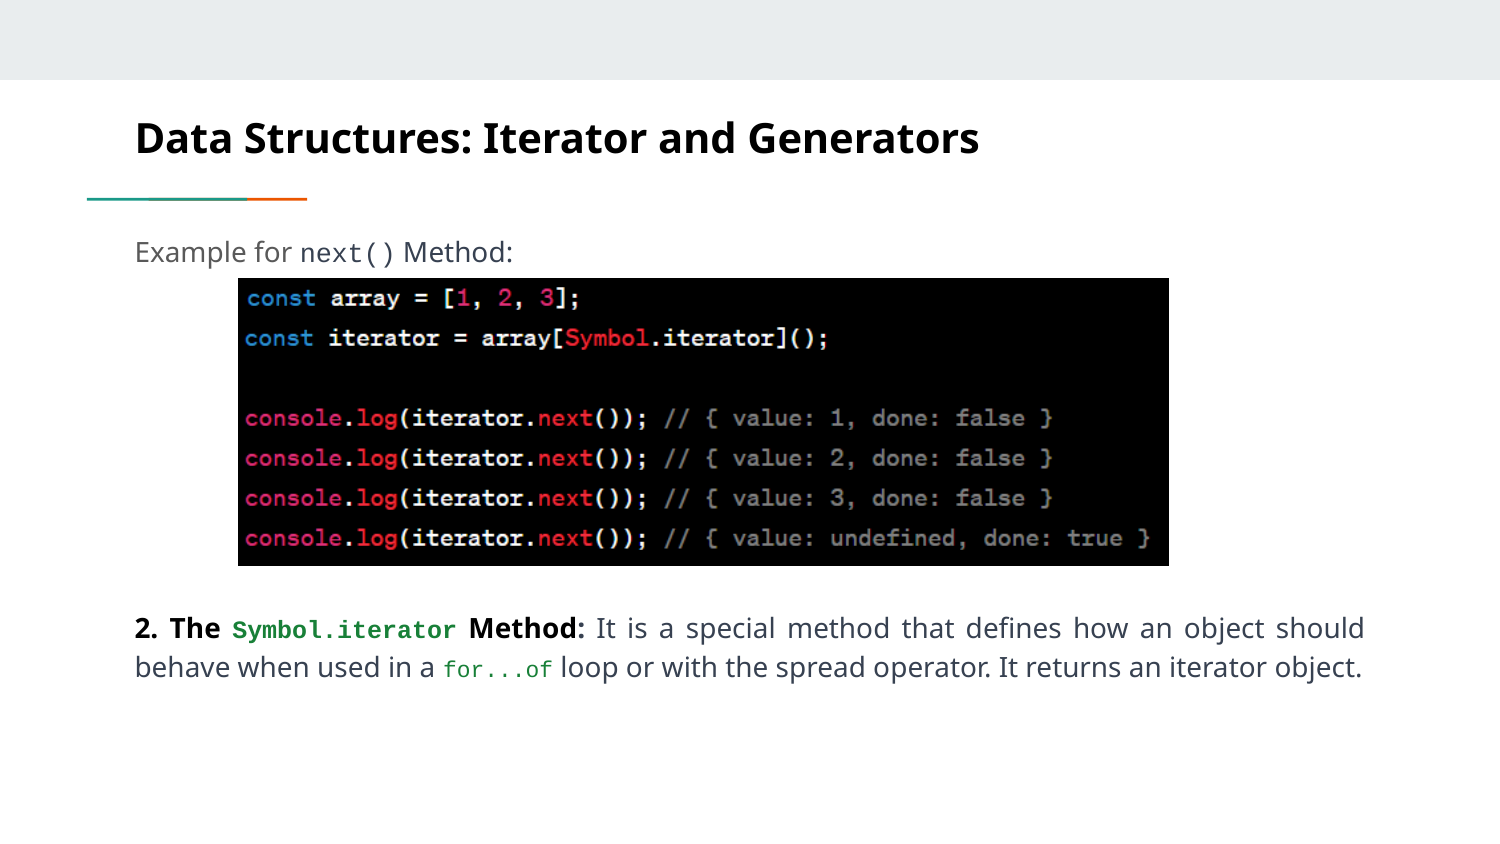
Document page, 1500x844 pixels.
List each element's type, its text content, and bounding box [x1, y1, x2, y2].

title Data Structures: Iterator and Generators [119, 89, 1381, 178]
list Example for next() Method: 2. The Symbol.iterator Method: It is a special method that defines how an object should behave when used in a for...of loop or with the spread operator. It returns an iterator object. [119, 214, 1381, 712]
picture [237, 278, 1170, 566]
